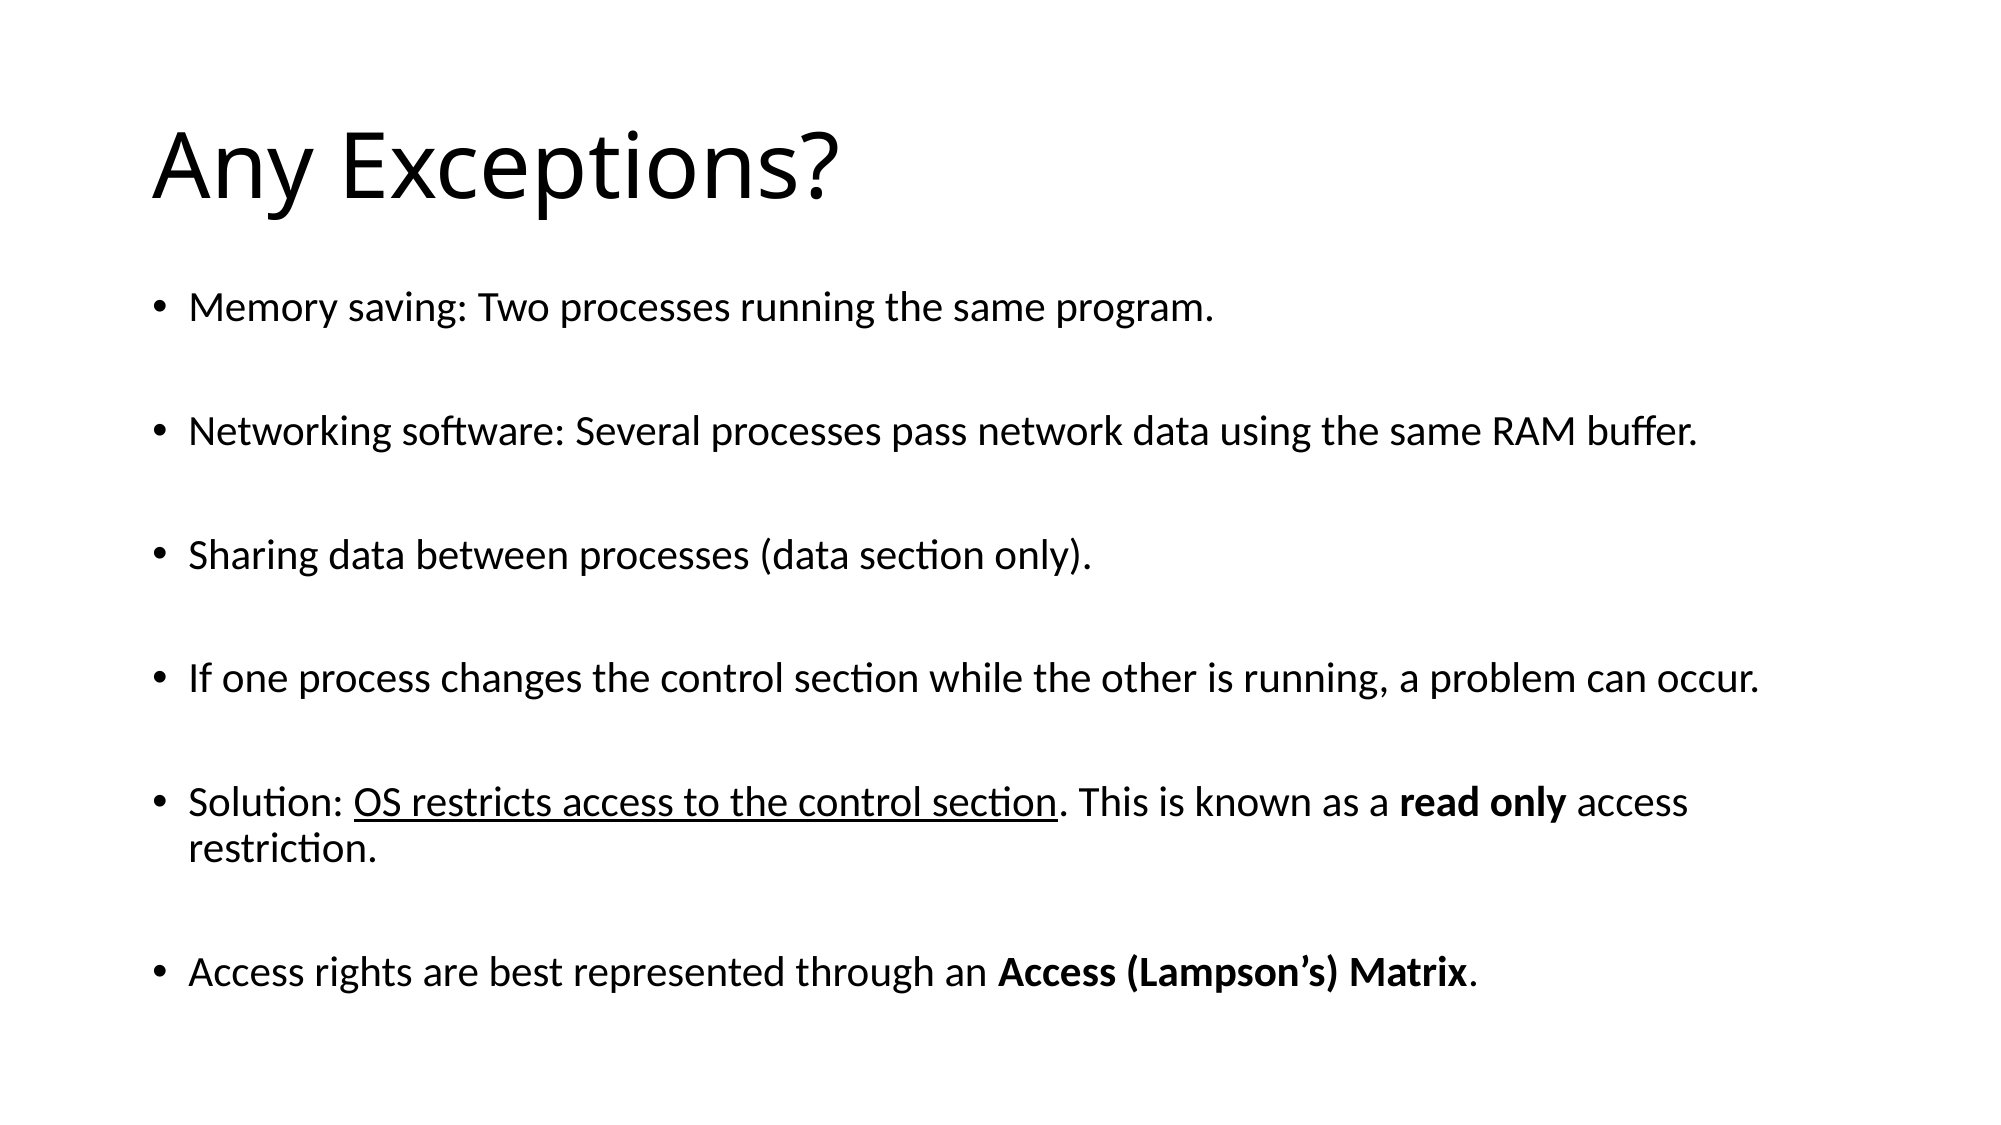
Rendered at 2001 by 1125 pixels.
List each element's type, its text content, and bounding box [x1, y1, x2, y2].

list Memory saving: Two processes running the same program. Networking software: Several processes pass network data using the same RAM buffer. Sharing data between processes (data section only). If one process changes the control section while the other is running, a problem can occur. Solution: OS restricts access to the control section. This is known as a read only access restriction. Access rights are best represented through an Access (Lampson’s) Matrix. [137, 277, 1863, 1014]
title Any Exceptions? [137, 59, 1863, 277]
